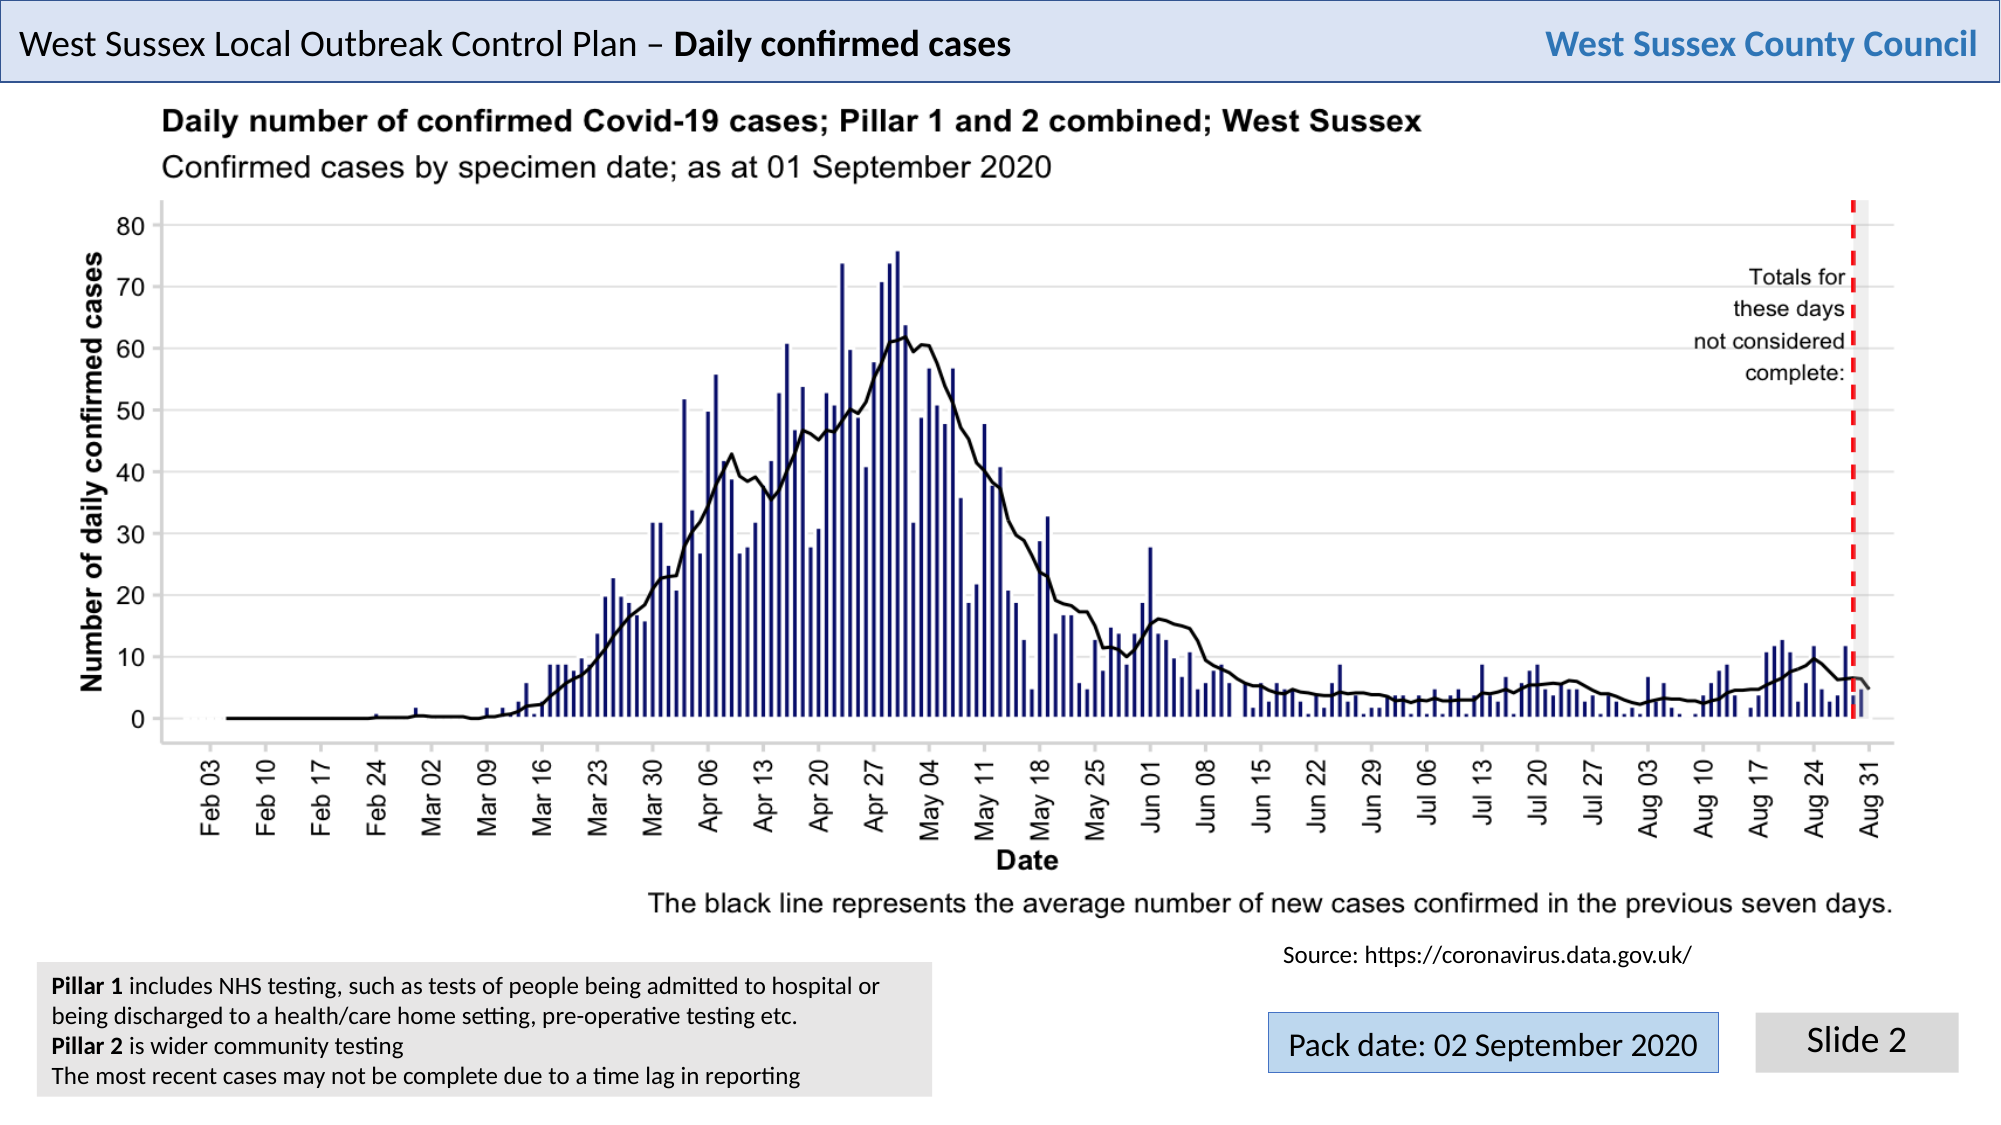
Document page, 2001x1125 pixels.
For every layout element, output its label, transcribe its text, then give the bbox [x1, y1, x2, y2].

list Slide 2 [1755, 1012, 1959, 1073]
picture [63, 91, 1912, 935]
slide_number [1268, 1012, 1719, 1073]
list Source: https://coronavirus.data.gov.uk/ [1268, 935, 1912, 995]
